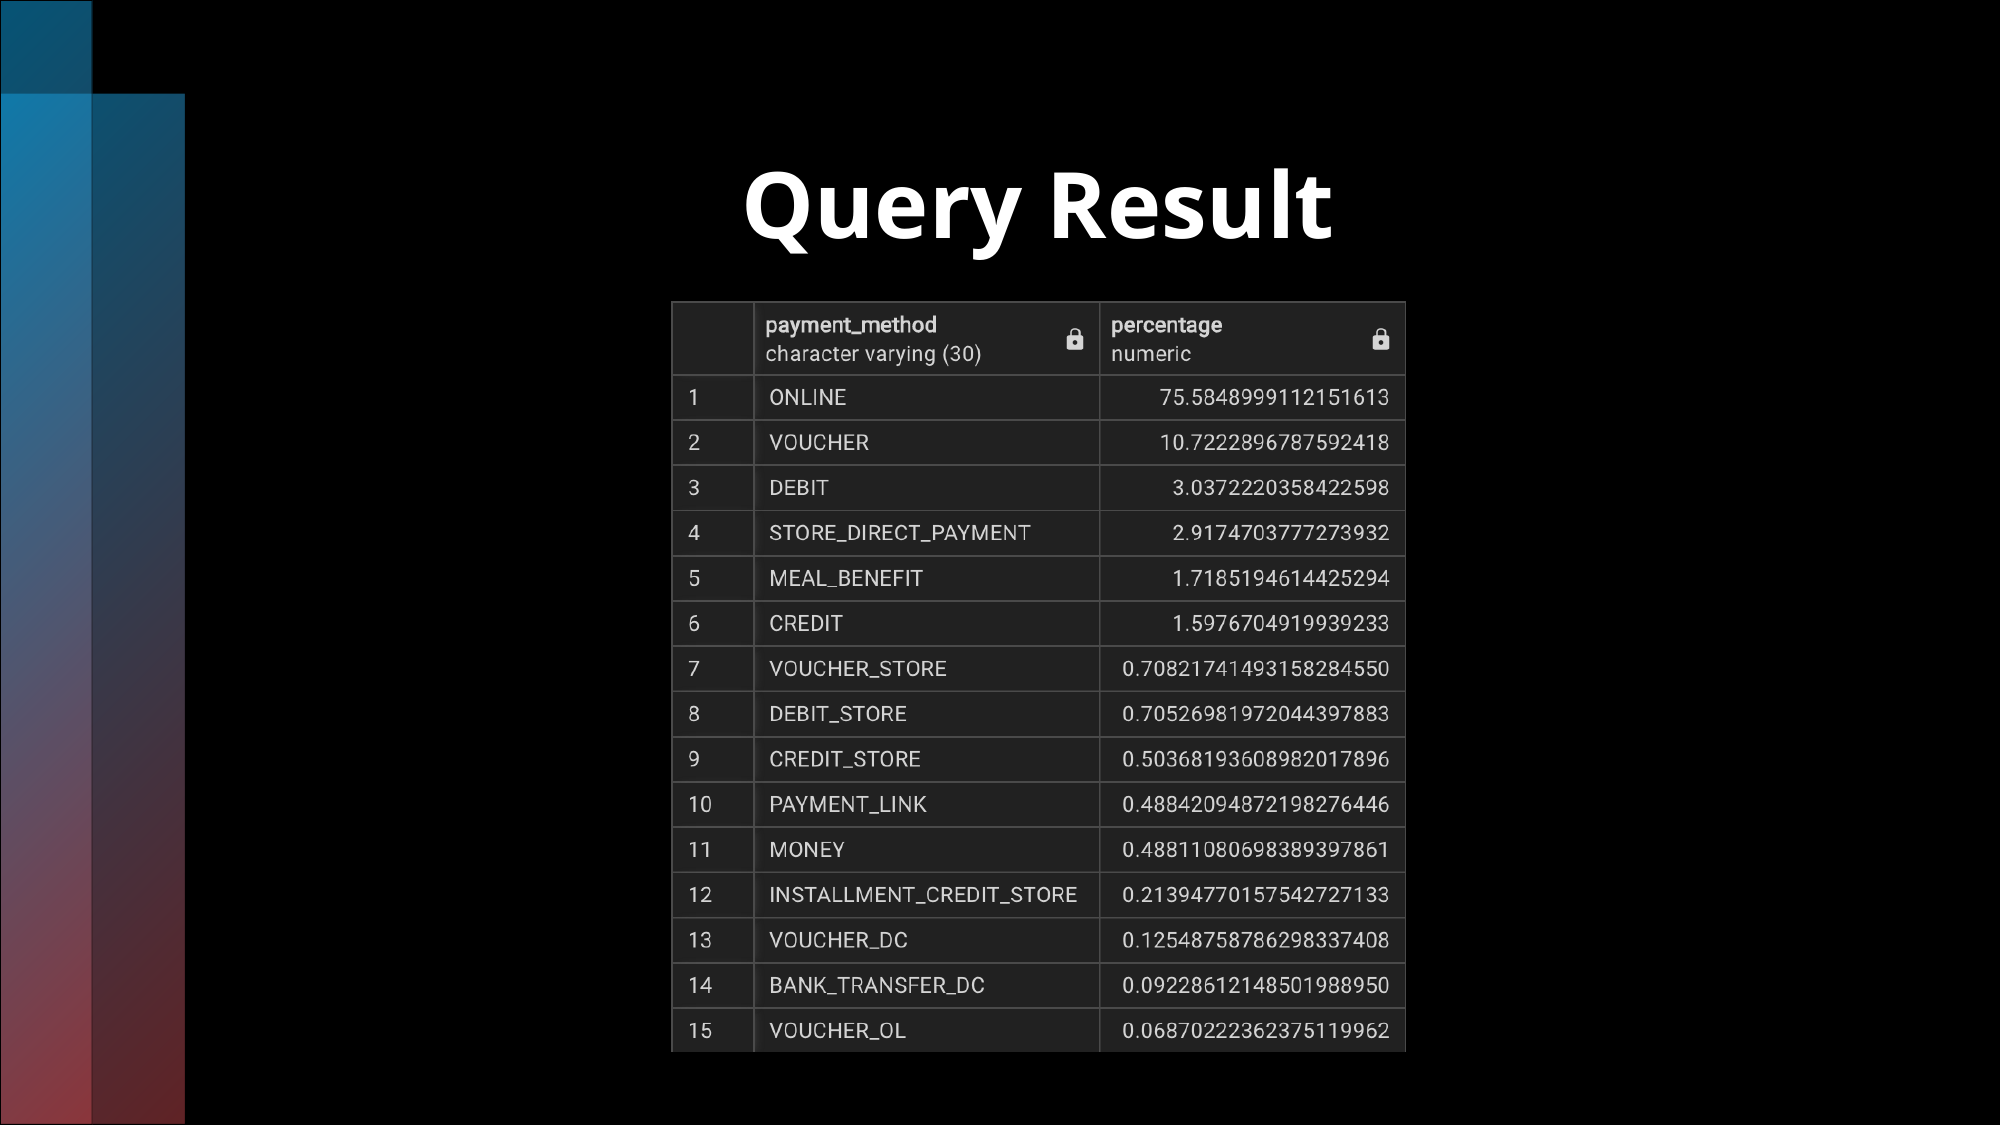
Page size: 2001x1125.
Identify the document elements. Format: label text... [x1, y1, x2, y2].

title Query Result [260, 74, 1817, 329]
picture [671, 301, 1406, 1052]
